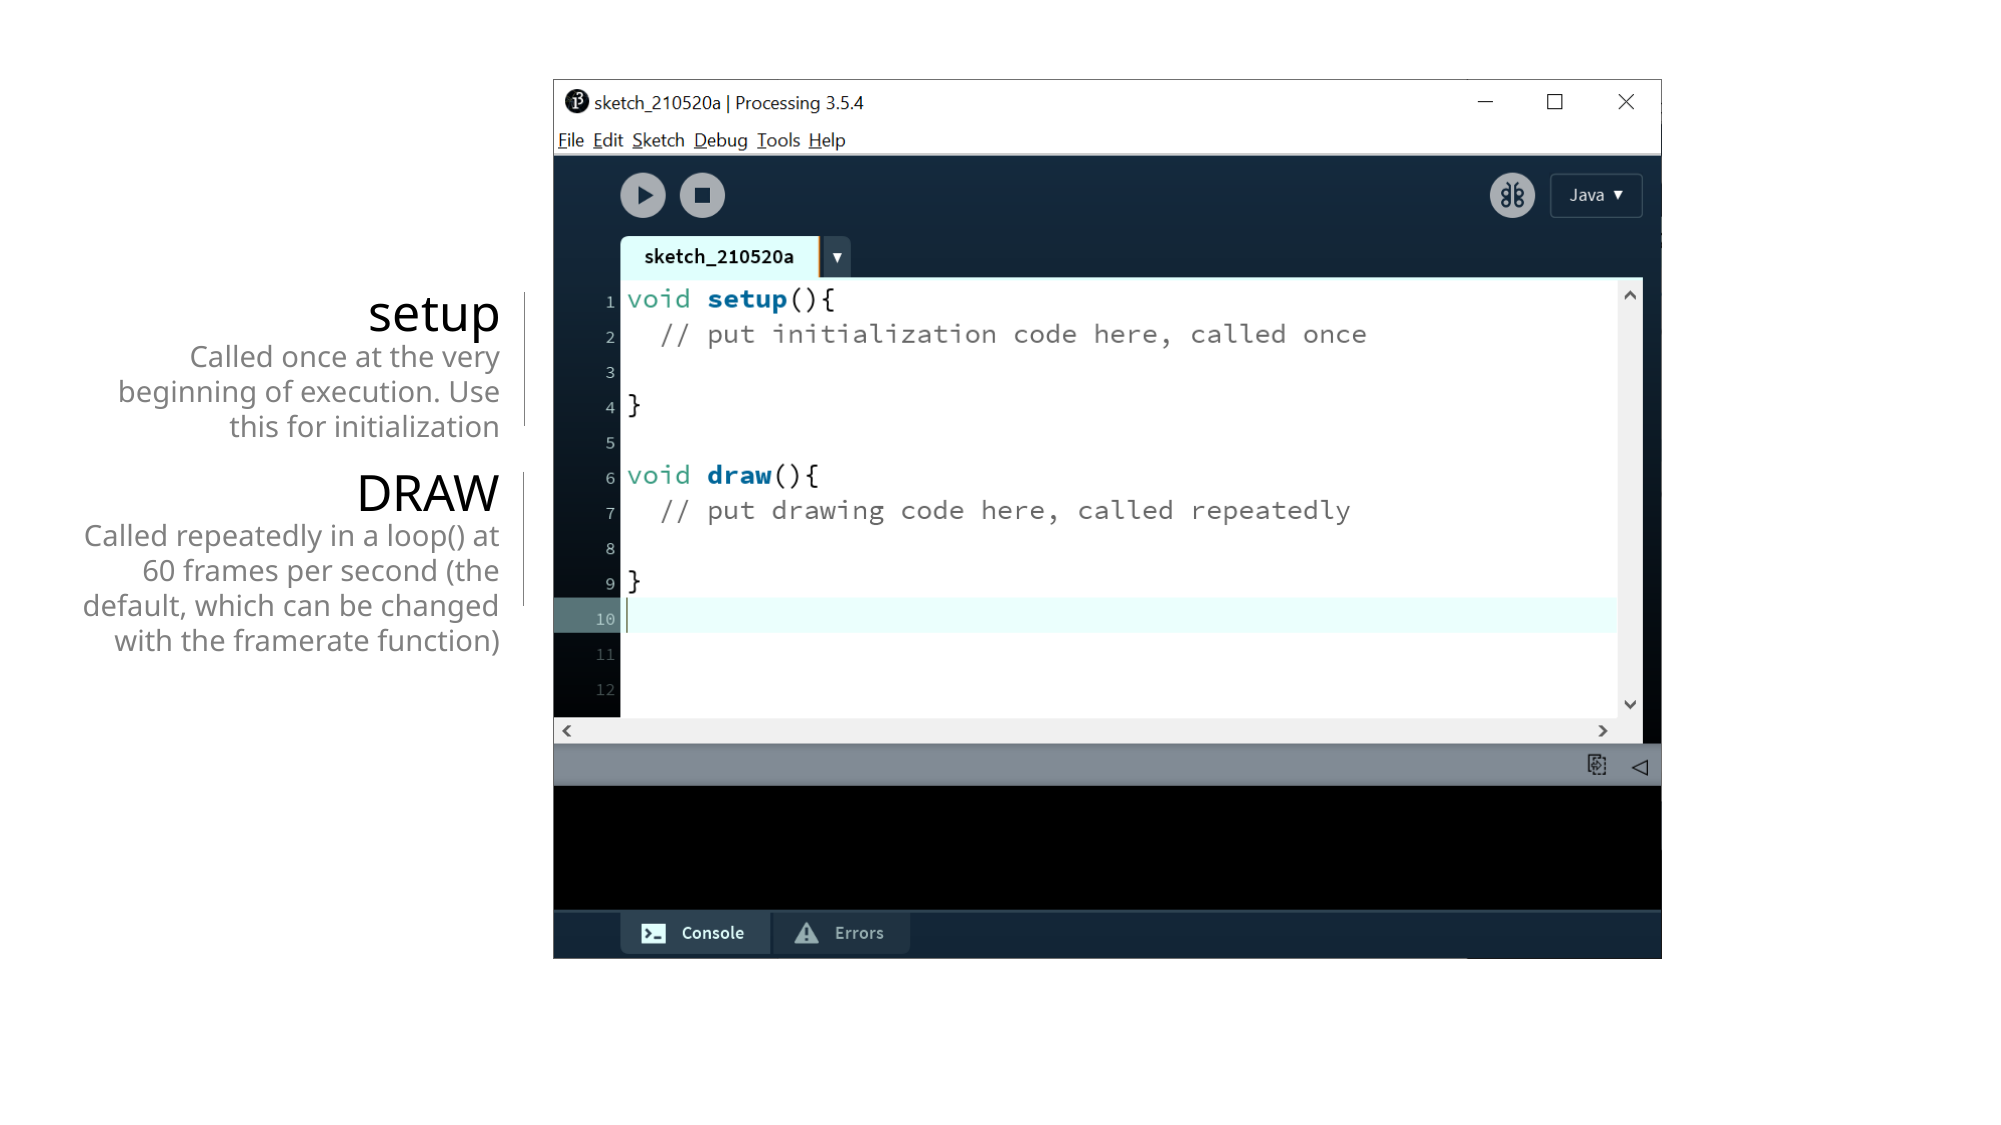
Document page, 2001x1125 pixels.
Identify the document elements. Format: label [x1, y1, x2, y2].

picture [553, 79, 1662, 959]
text_box [28, 454, 524, 632]
text_box [61, 274, 524, 426]
